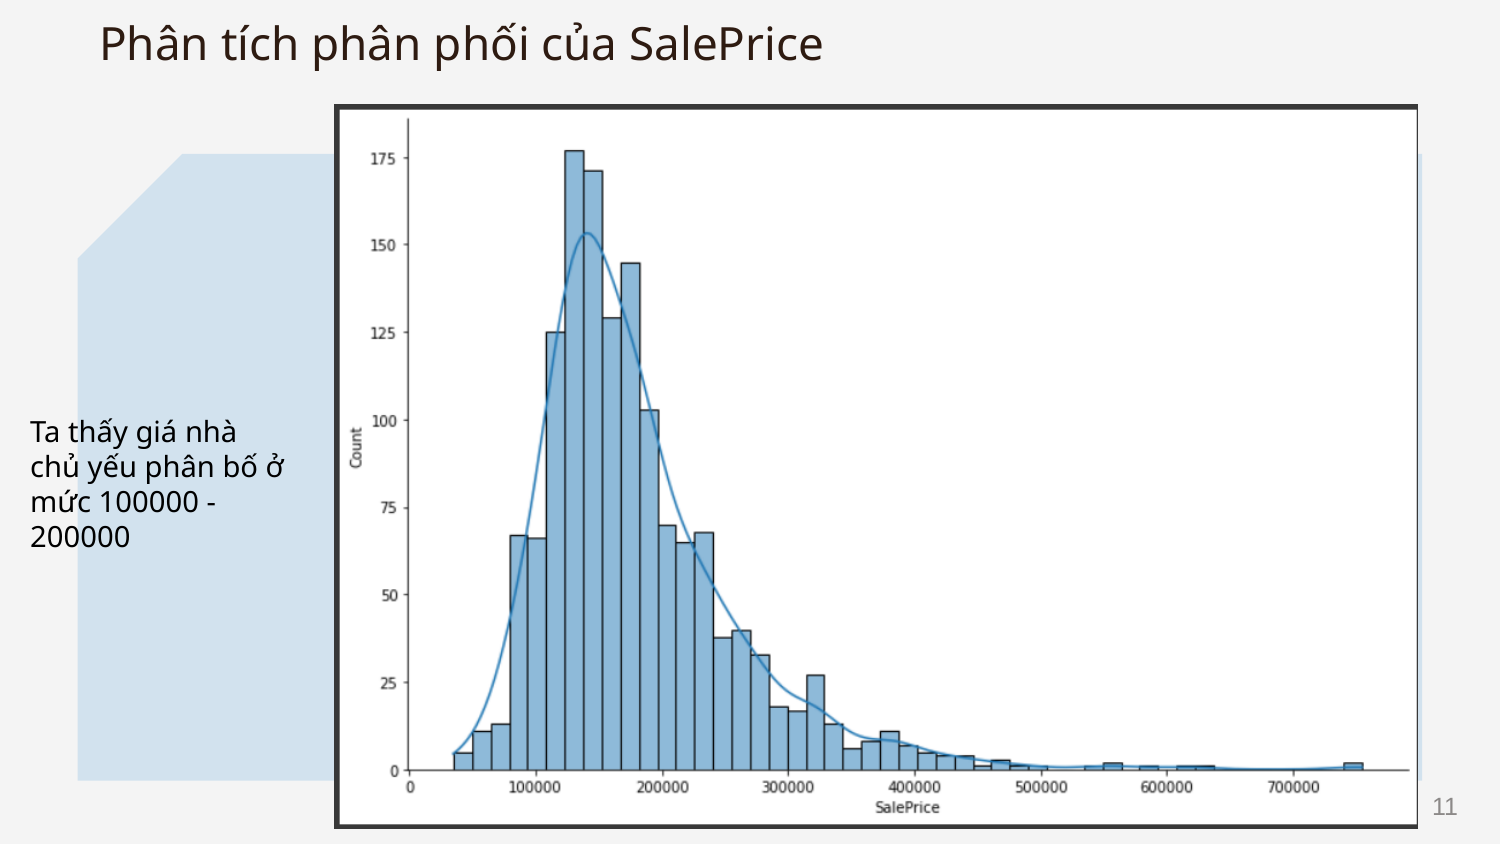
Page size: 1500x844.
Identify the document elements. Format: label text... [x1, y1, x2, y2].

text_box Ta thấy giá nhà chủ yếu phân bố ở mức 100000 - 200000 [15, 397, 310, 568]
picture [333, 103, 1418, 829]
text_box Phân tích phân phối của SalePrice [84, 0, 976, 156]
slide_number ‹#› [1421, 783, 1473, 829]
